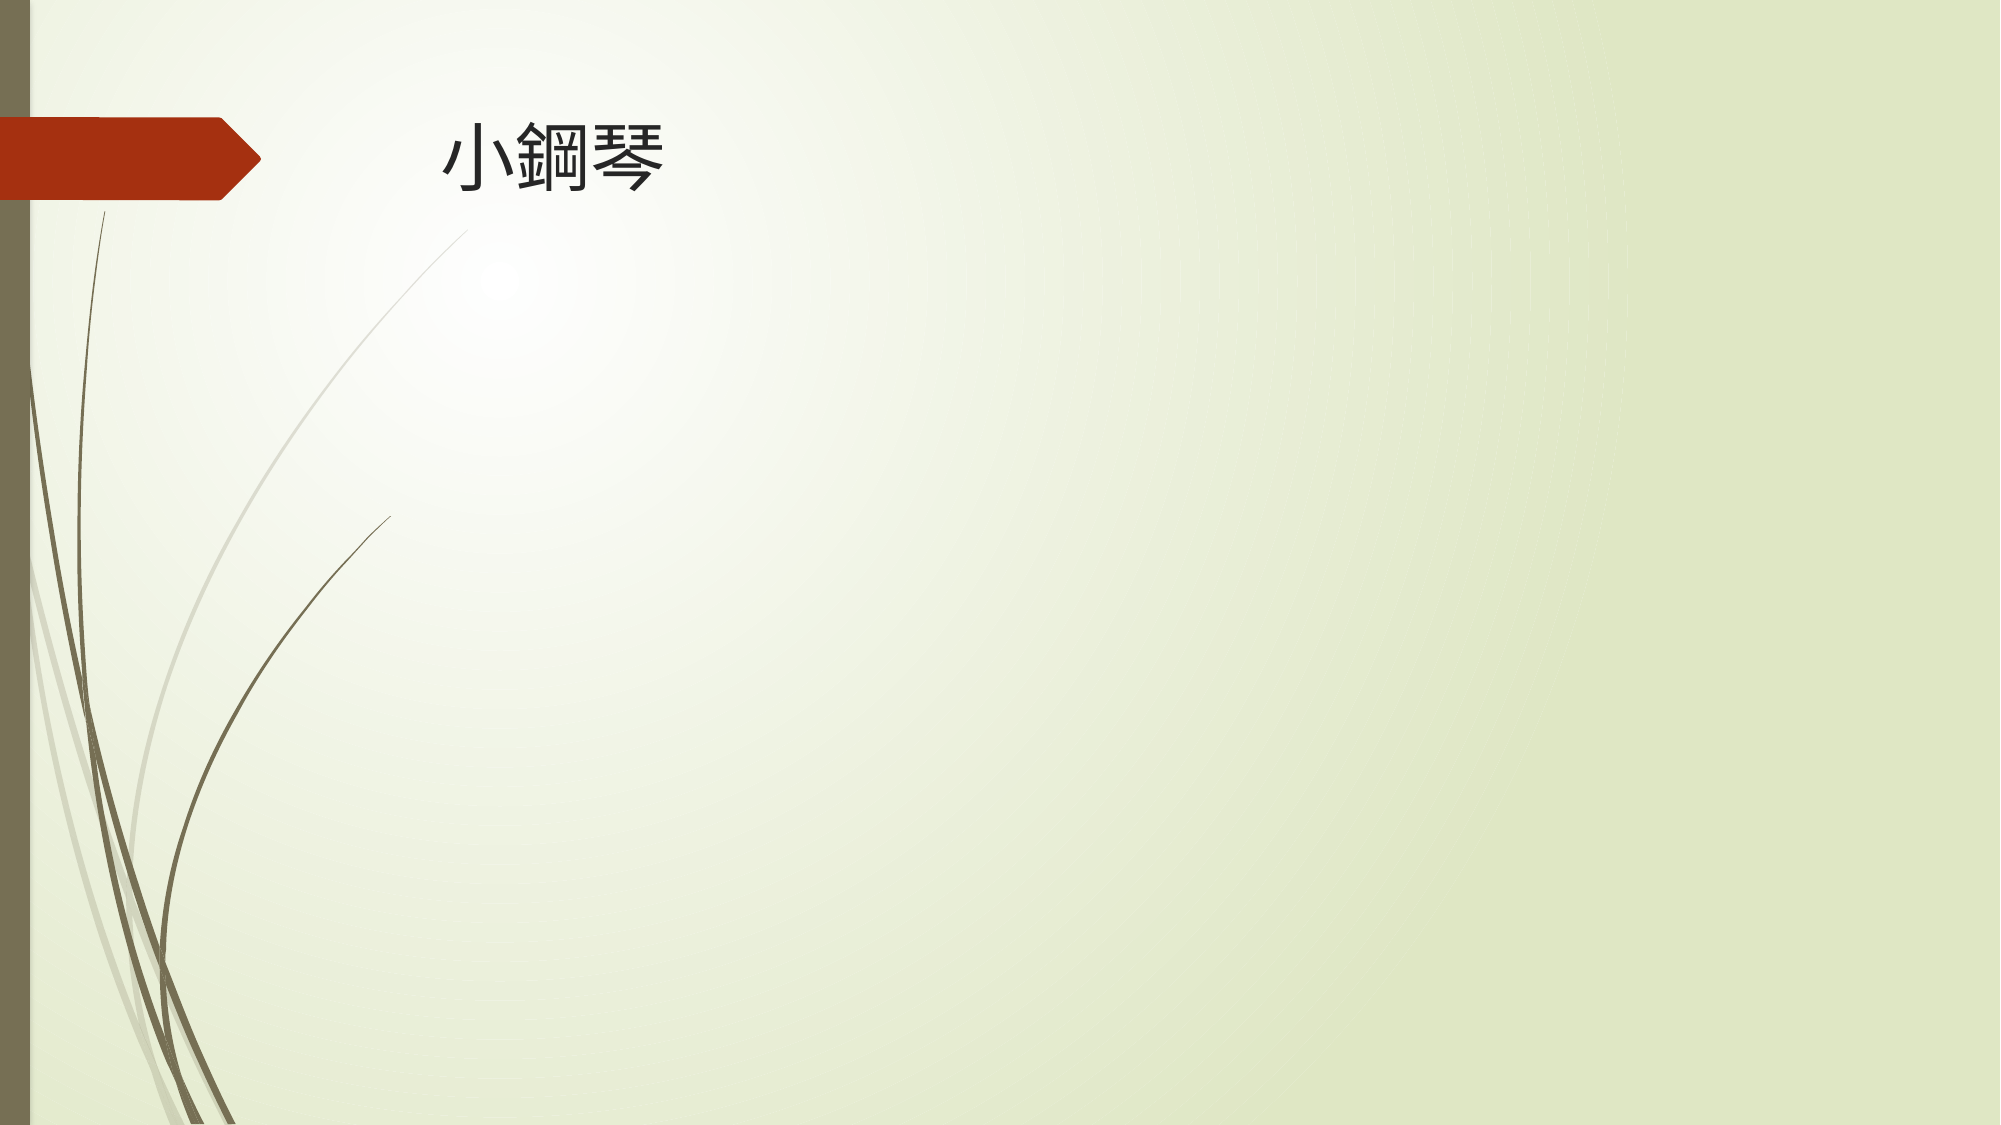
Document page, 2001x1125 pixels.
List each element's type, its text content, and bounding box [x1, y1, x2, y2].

title 小鋼琴 [425, 102, 1888, 313]
